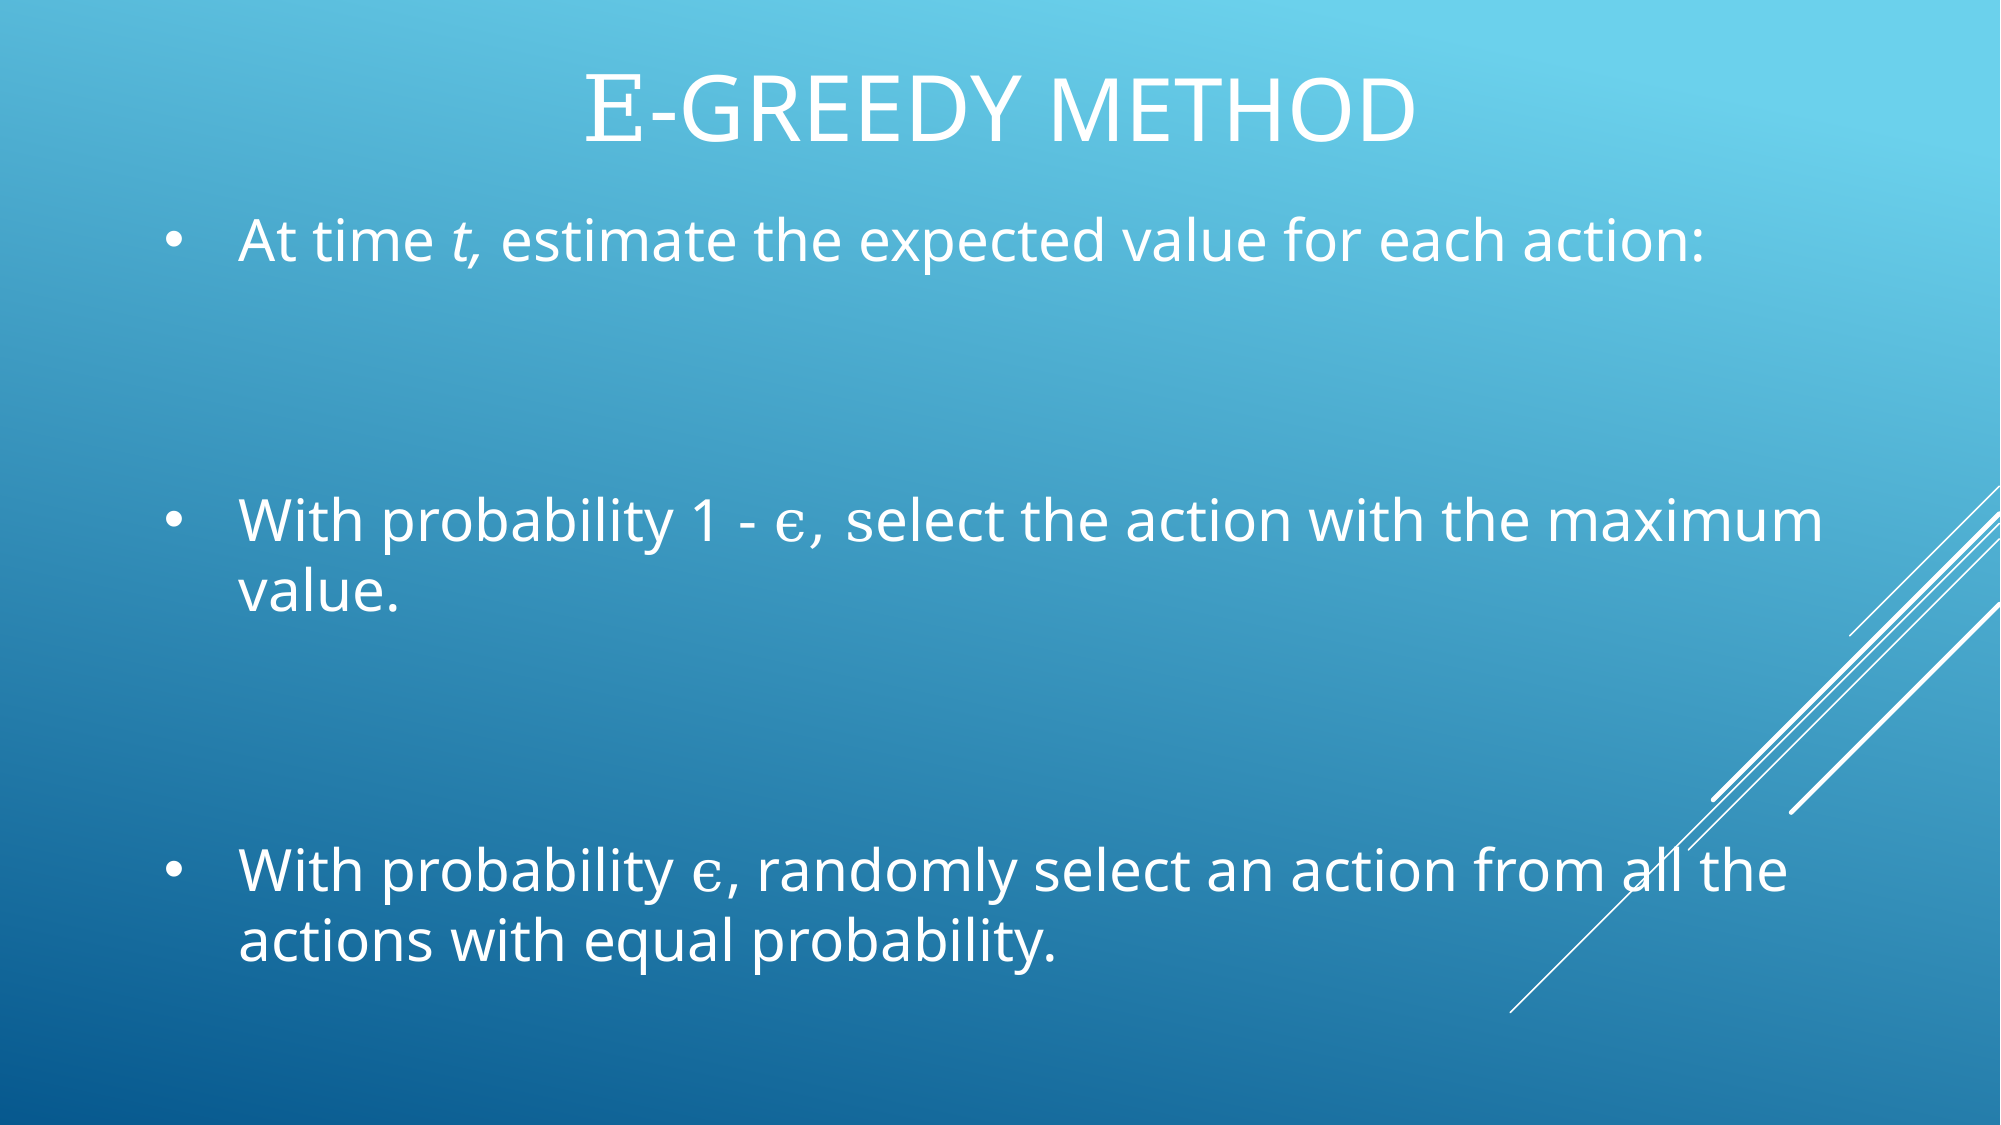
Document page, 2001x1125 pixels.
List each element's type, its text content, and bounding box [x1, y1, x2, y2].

title ϵ-Greedy Method [111, 27, 1889, 168]
